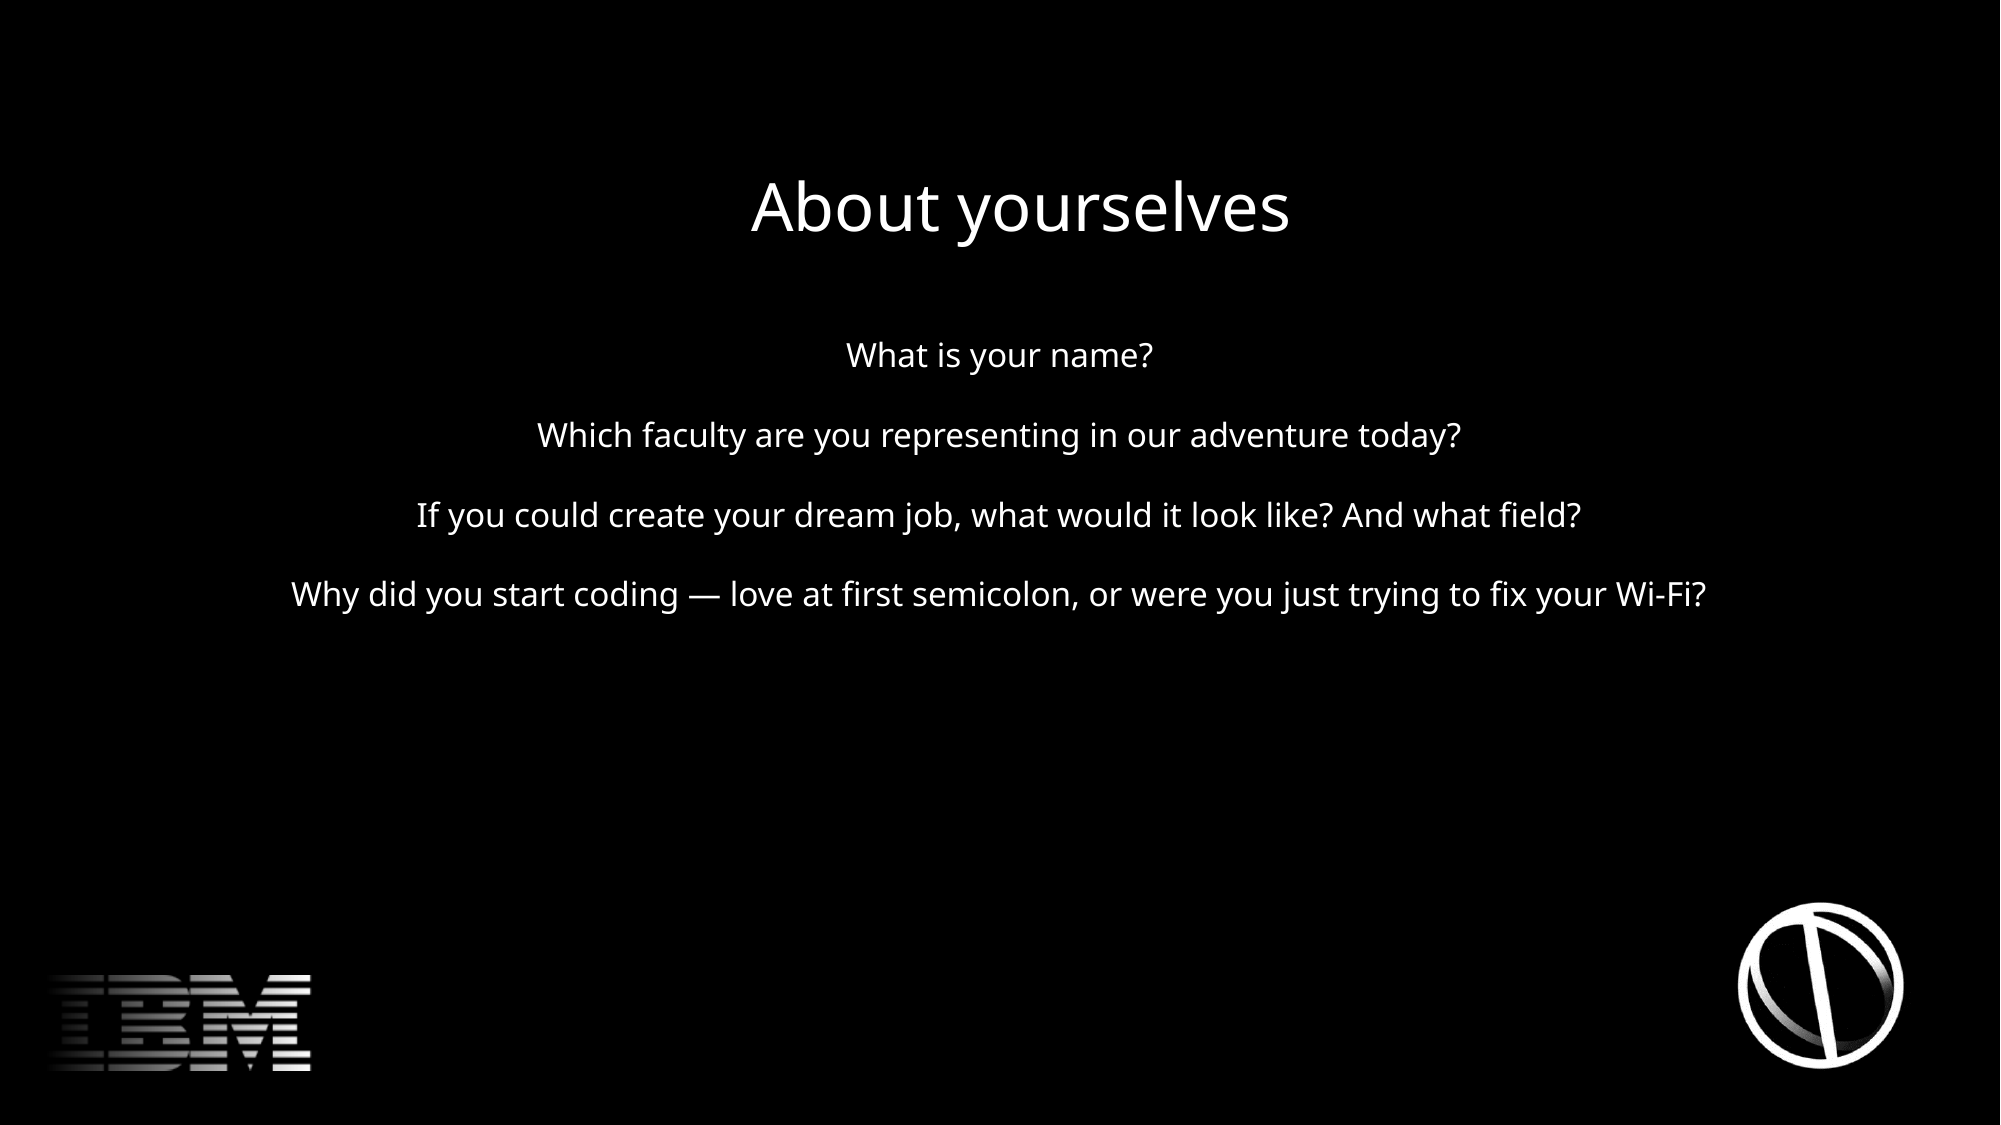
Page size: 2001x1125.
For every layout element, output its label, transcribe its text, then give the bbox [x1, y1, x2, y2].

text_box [1653, 820, 1990, 1115]
text_box What is your name? Which faculty are you representing in our adventure today? If you could create your dream job, what would it look like? And what field? Why did you start coding — love at first semicolon, or were you just trying to fix your Wi-Fi? [48, 326, 1952, 621]
text_box About yourselves [736, 157, 1709, 253]
picture [44, 974, 312, 1072]
